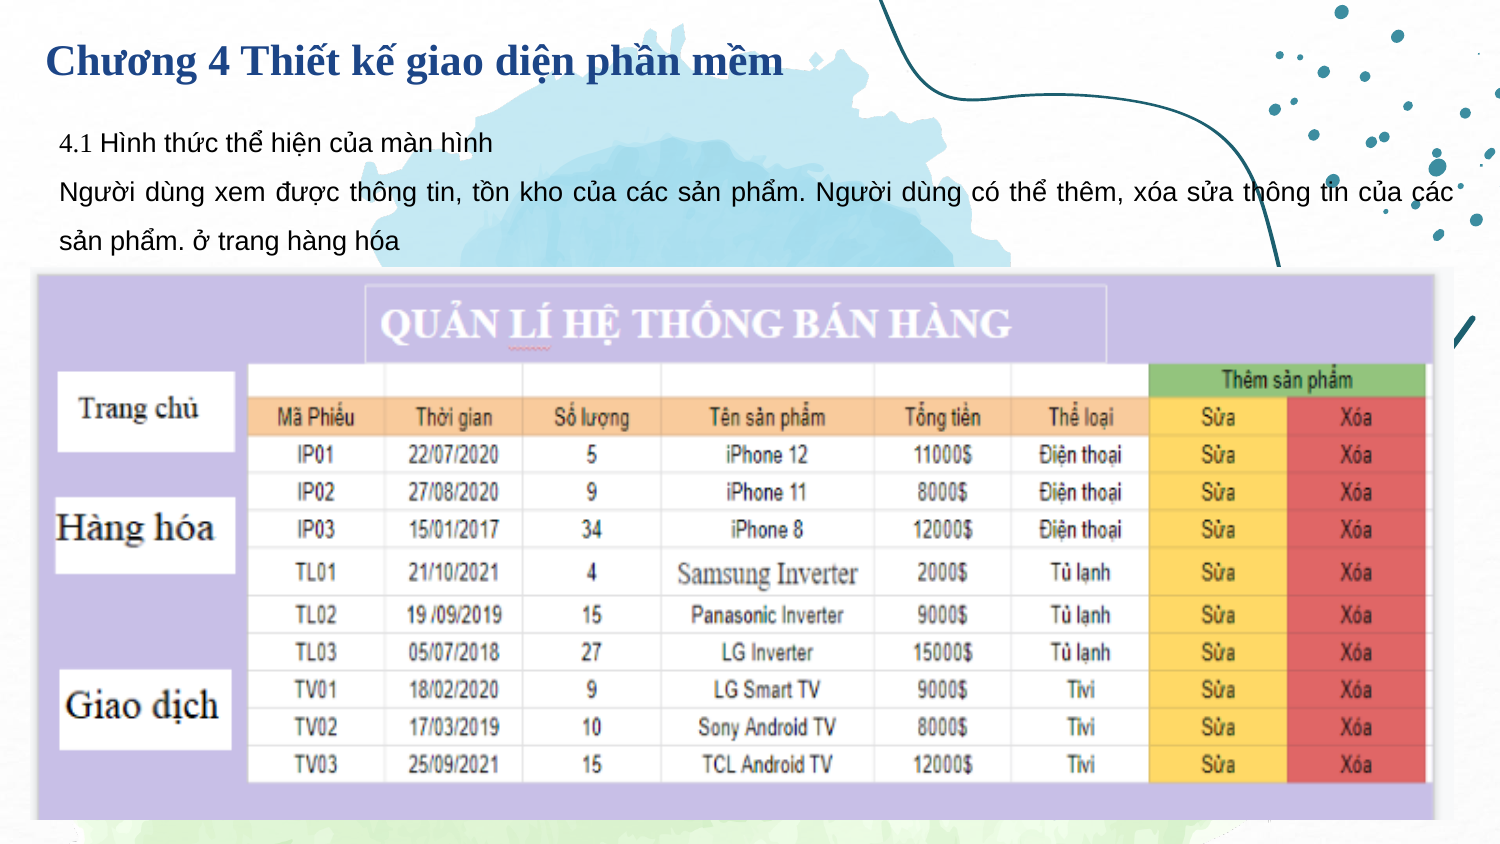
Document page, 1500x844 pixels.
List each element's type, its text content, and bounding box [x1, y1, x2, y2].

text_box 4.1 Hình thức thể hiện của màn hình Người dùng xem được thông tin, tồn kho của các sản phẩm. Người dùng có thể thêm, xóa sửa thông tin của các sản phẩm. ở trang hàng hóa [44, 94, 1468, 271]
picture [0, 0, 1500, 844]
title Chương 4 Thiết kế giao diện phần mềm [30, 0, 1500, 124]
